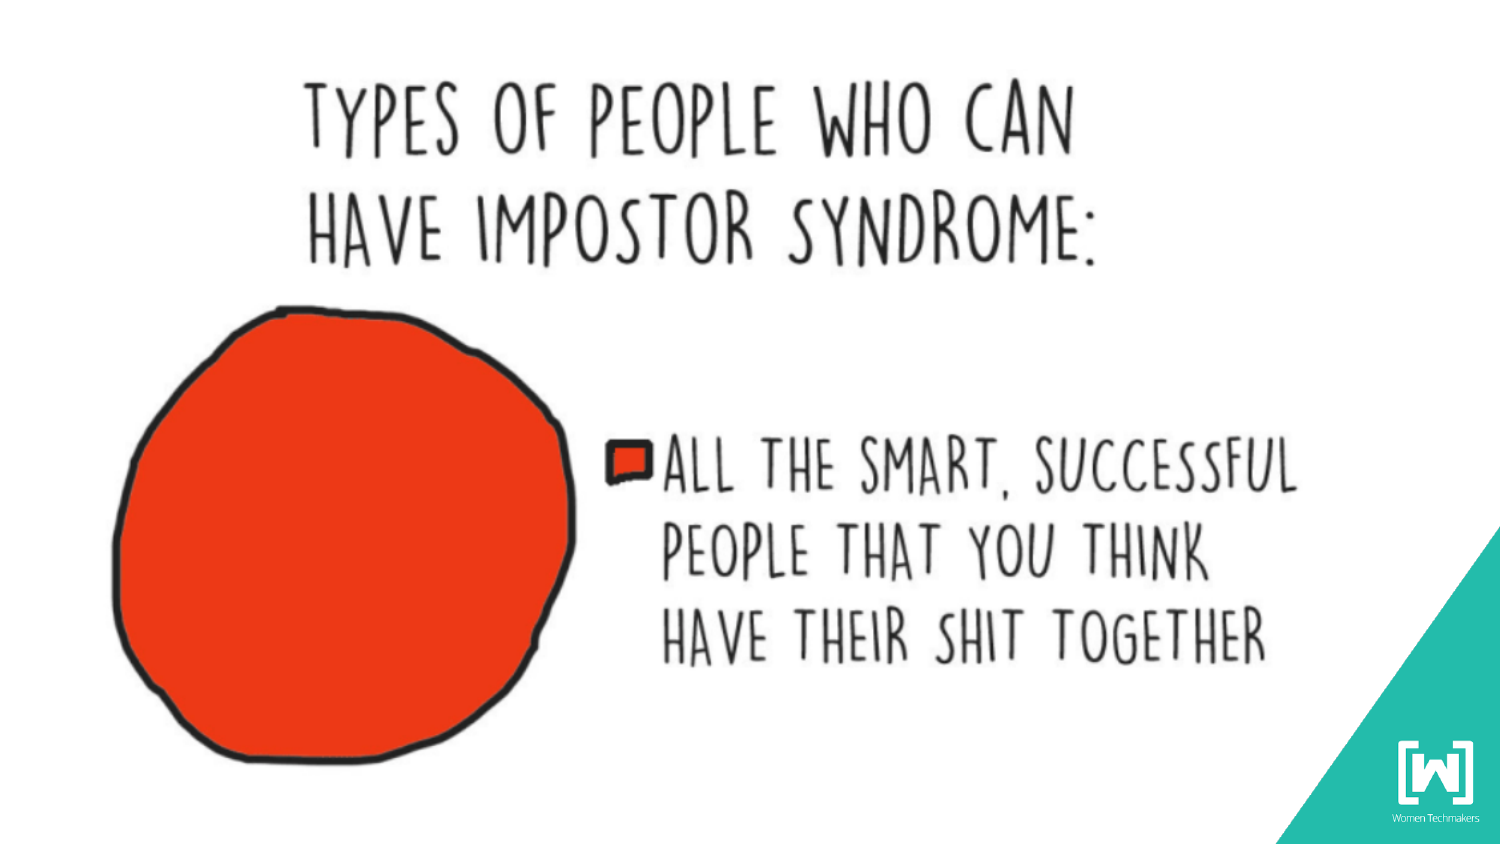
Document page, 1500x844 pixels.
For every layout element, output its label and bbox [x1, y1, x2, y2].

picture [99, 67, 1500, 844]
